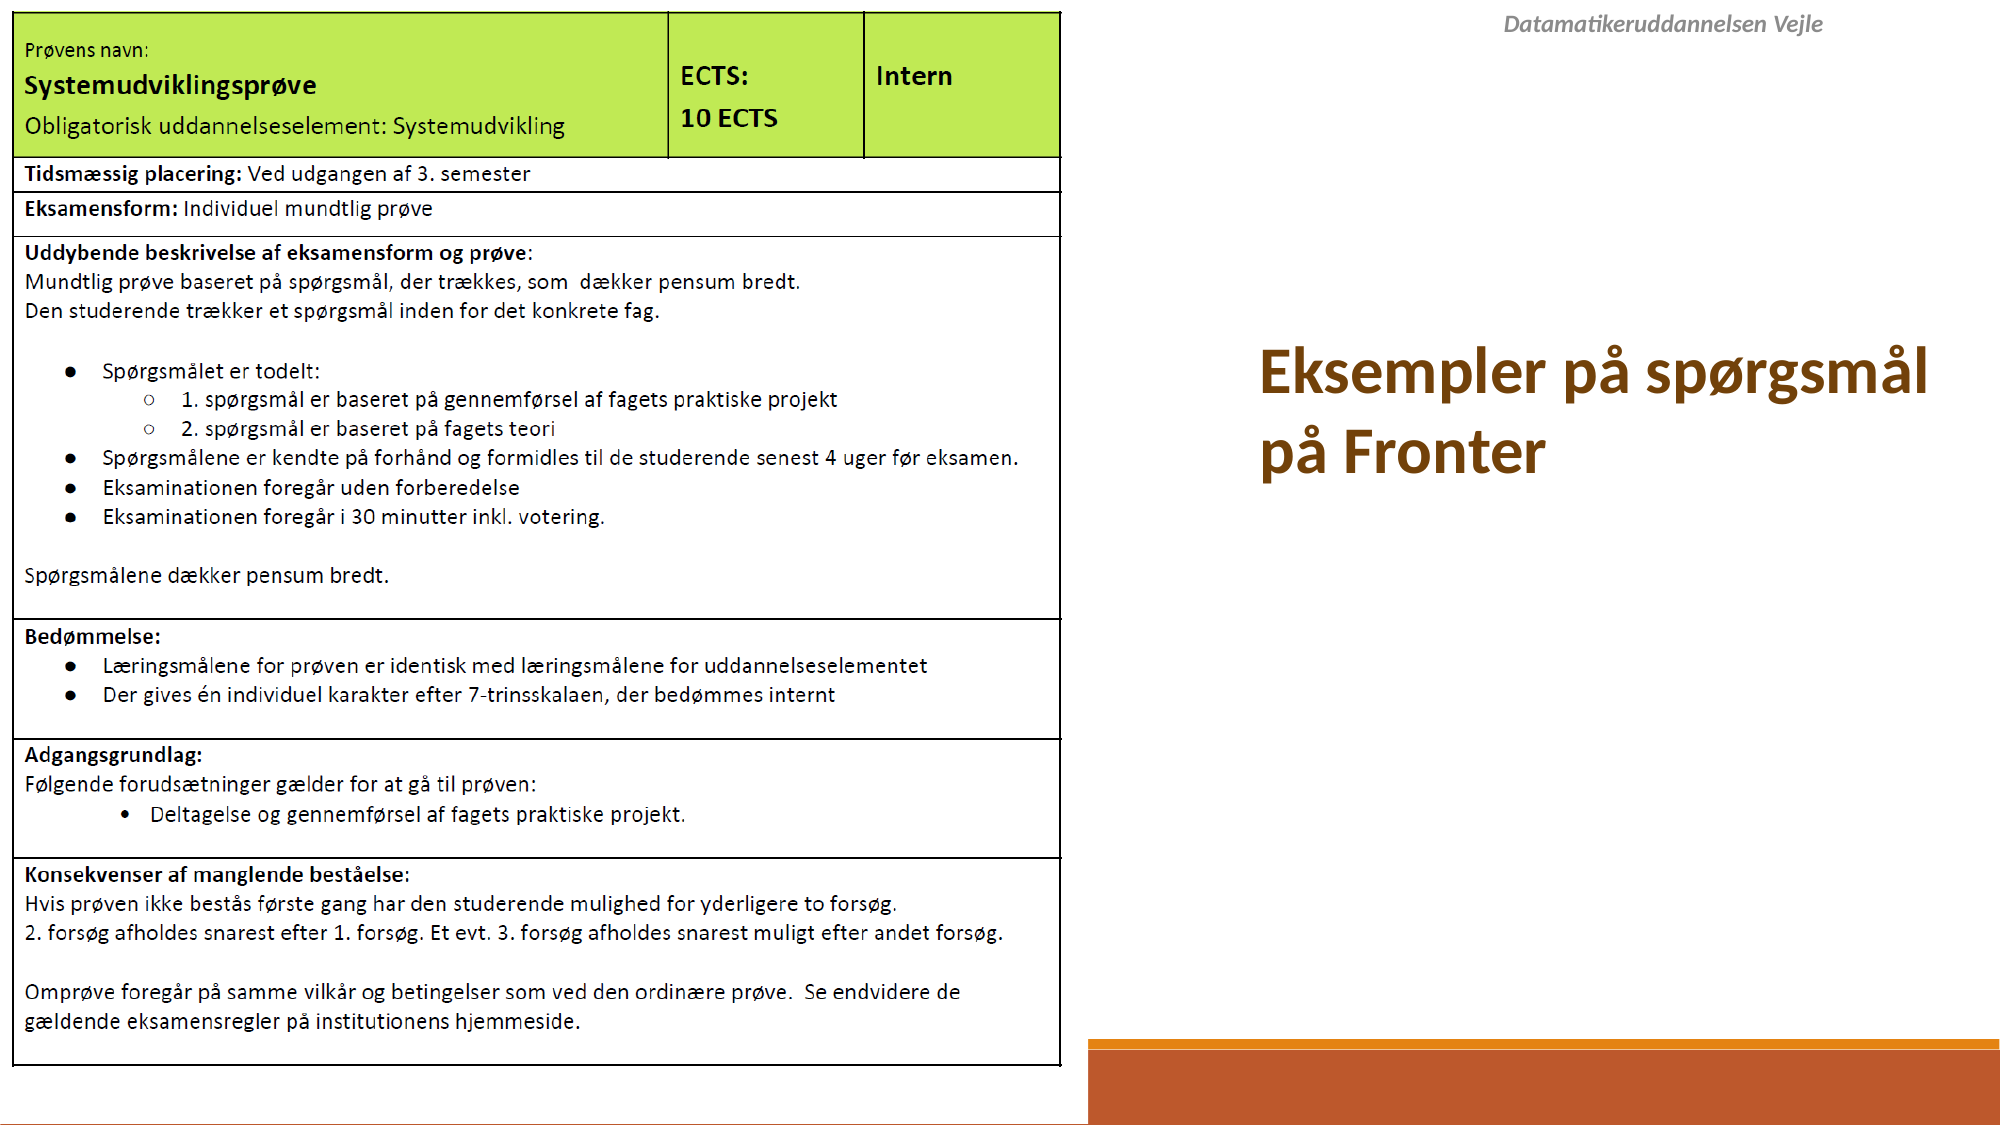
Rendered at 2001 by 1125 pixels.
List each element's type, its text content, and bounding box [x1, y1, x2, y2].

picture [0, 0, 1089, 1124]
text_box Eksempler på spørgsmål på Fronter [1244, 319, 1961, 495]
